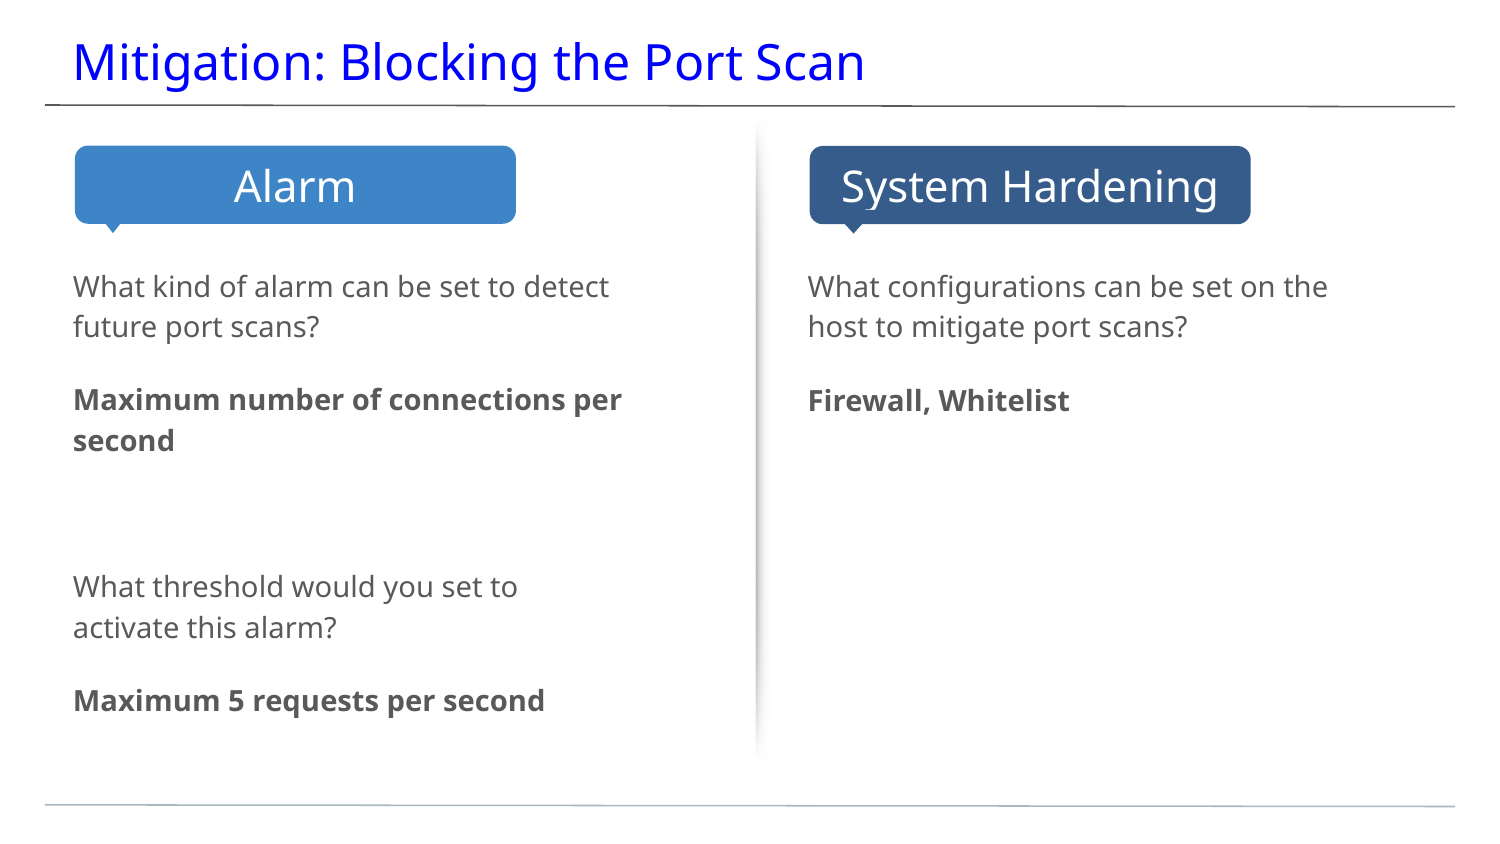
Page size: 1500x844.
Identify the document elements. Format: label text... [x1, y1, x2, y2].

title Mitigation: Blocking the Port Scan [0, 0, 1500, 88]
subtitle What configurations can be set on the host to mitigate port scans? Firewall, Whitelist [732, 263, 1438, 805]
subtitle What kind of alarm can be set to detect future port scans? Maximum number of connections per second What threshold would you set to activate this alarm? Maximum 5 requests per second [0, 262, 704, 764]
picture [703, 107, 839, 782]
